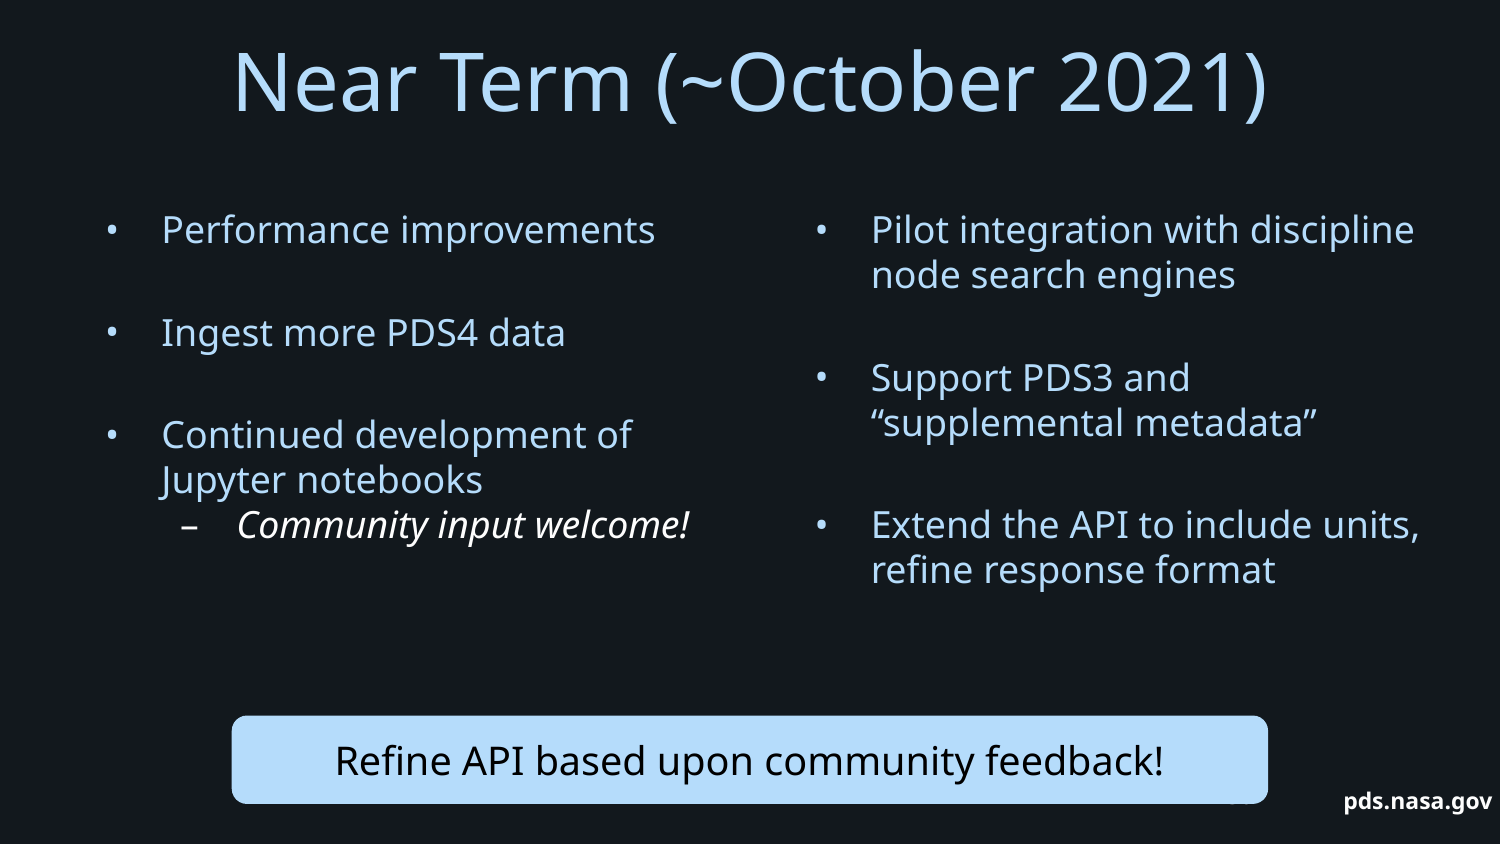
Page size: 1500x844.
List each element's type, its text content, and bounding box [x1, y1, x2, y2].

text_box Refine API based upon community feedback! [232, 716, 1268, 804]
list Pilot integration with discipline node search engines Support PDS3 and “supplemental metadata” Extend the API to include units, refine response format [784, 149, 1460, 754]
slide_number ‹#› [1188, 773, 1292, 822]
title Near Term (~October 2021) [75, 8, 1425, 150]
list Performance improvements Ingest more PDS4 data Continued development of Jupyter notebooks Community input welcome! [75, 150, 750, 754]
